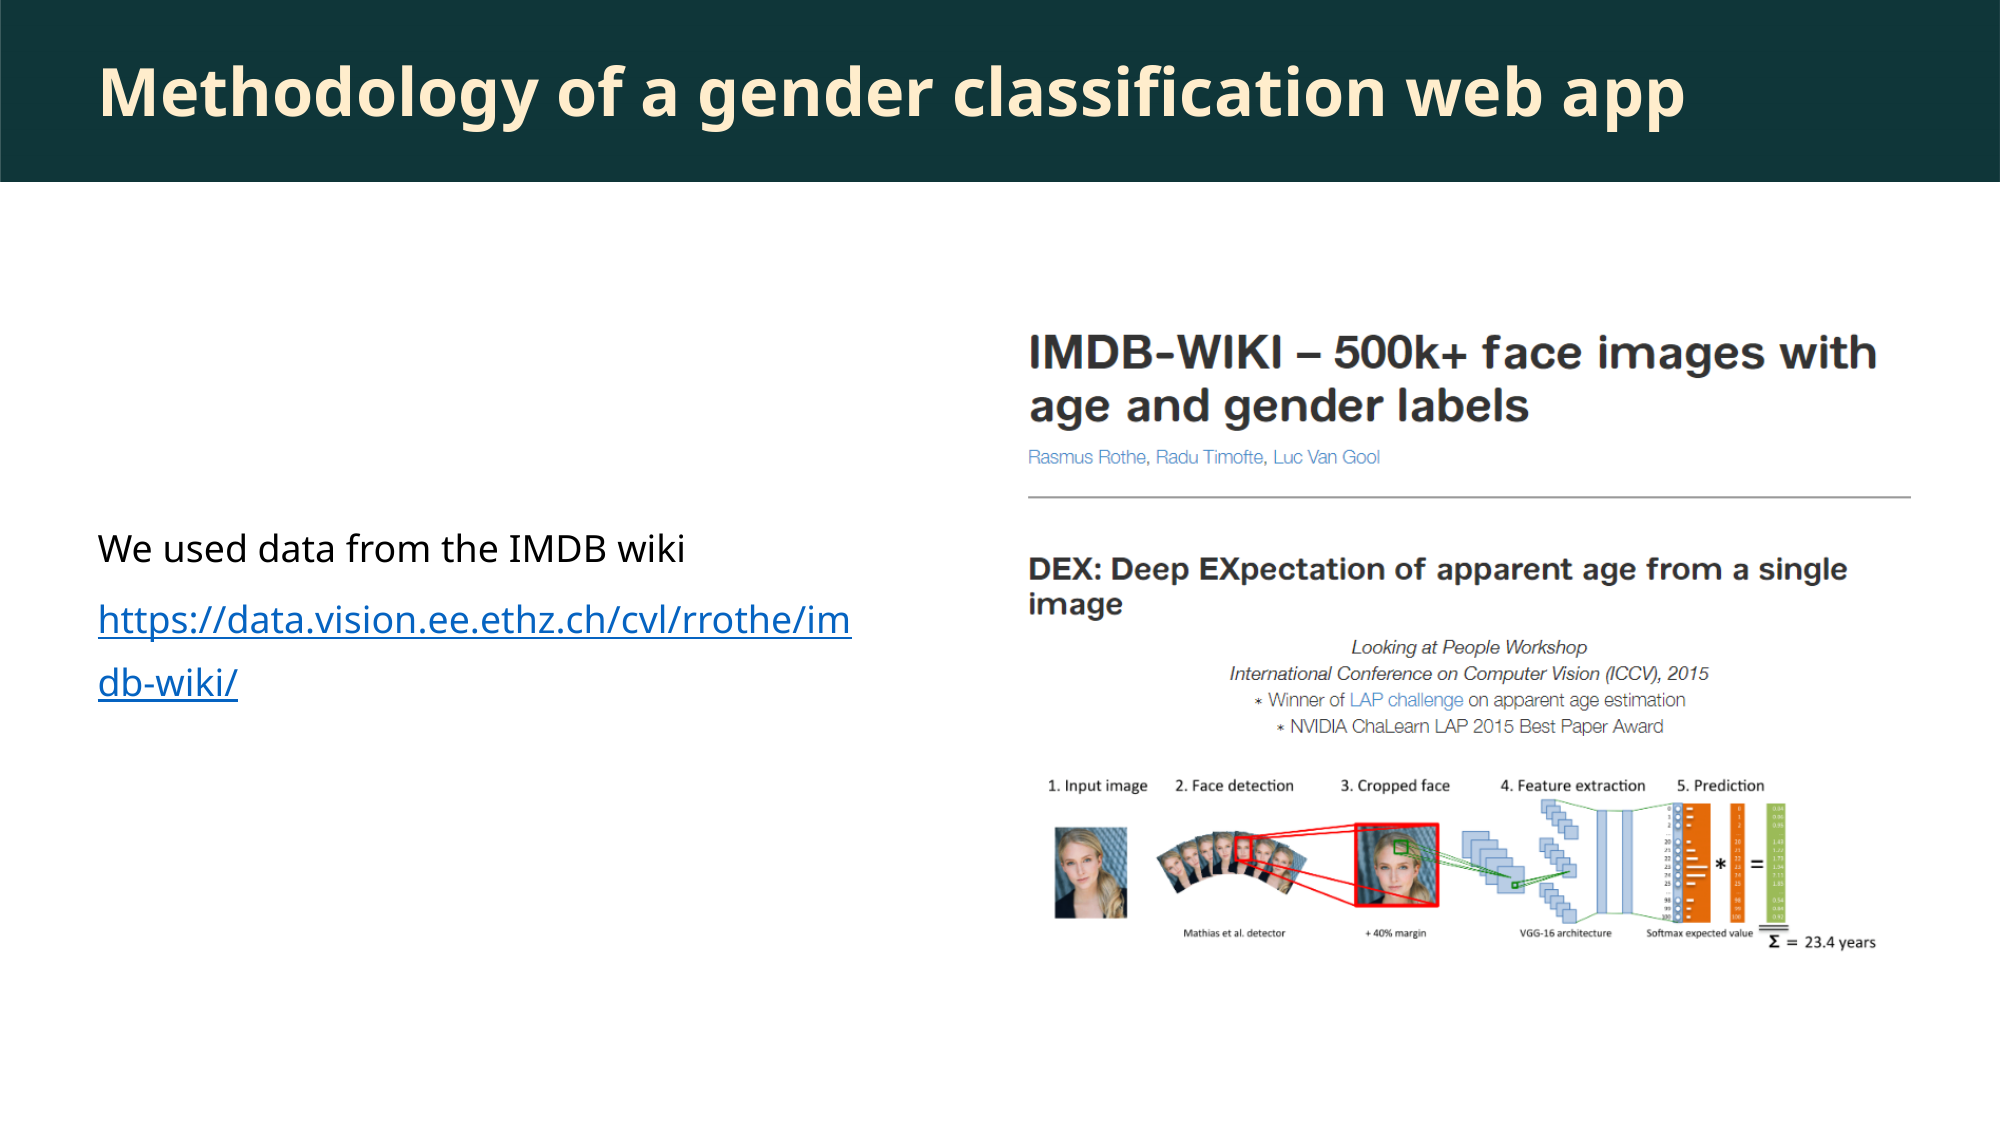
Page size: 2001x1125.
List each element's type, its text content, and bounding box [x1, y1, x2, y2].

picture [1022, 301, 1918, 964]
text_box We used data from the IMDB wiki https://data.vision.ee.ethz.ch/cvl/rrothe/imdb-wiki/ [82, 495, 867, 790]
picture [0, 0, 2000, 182]
